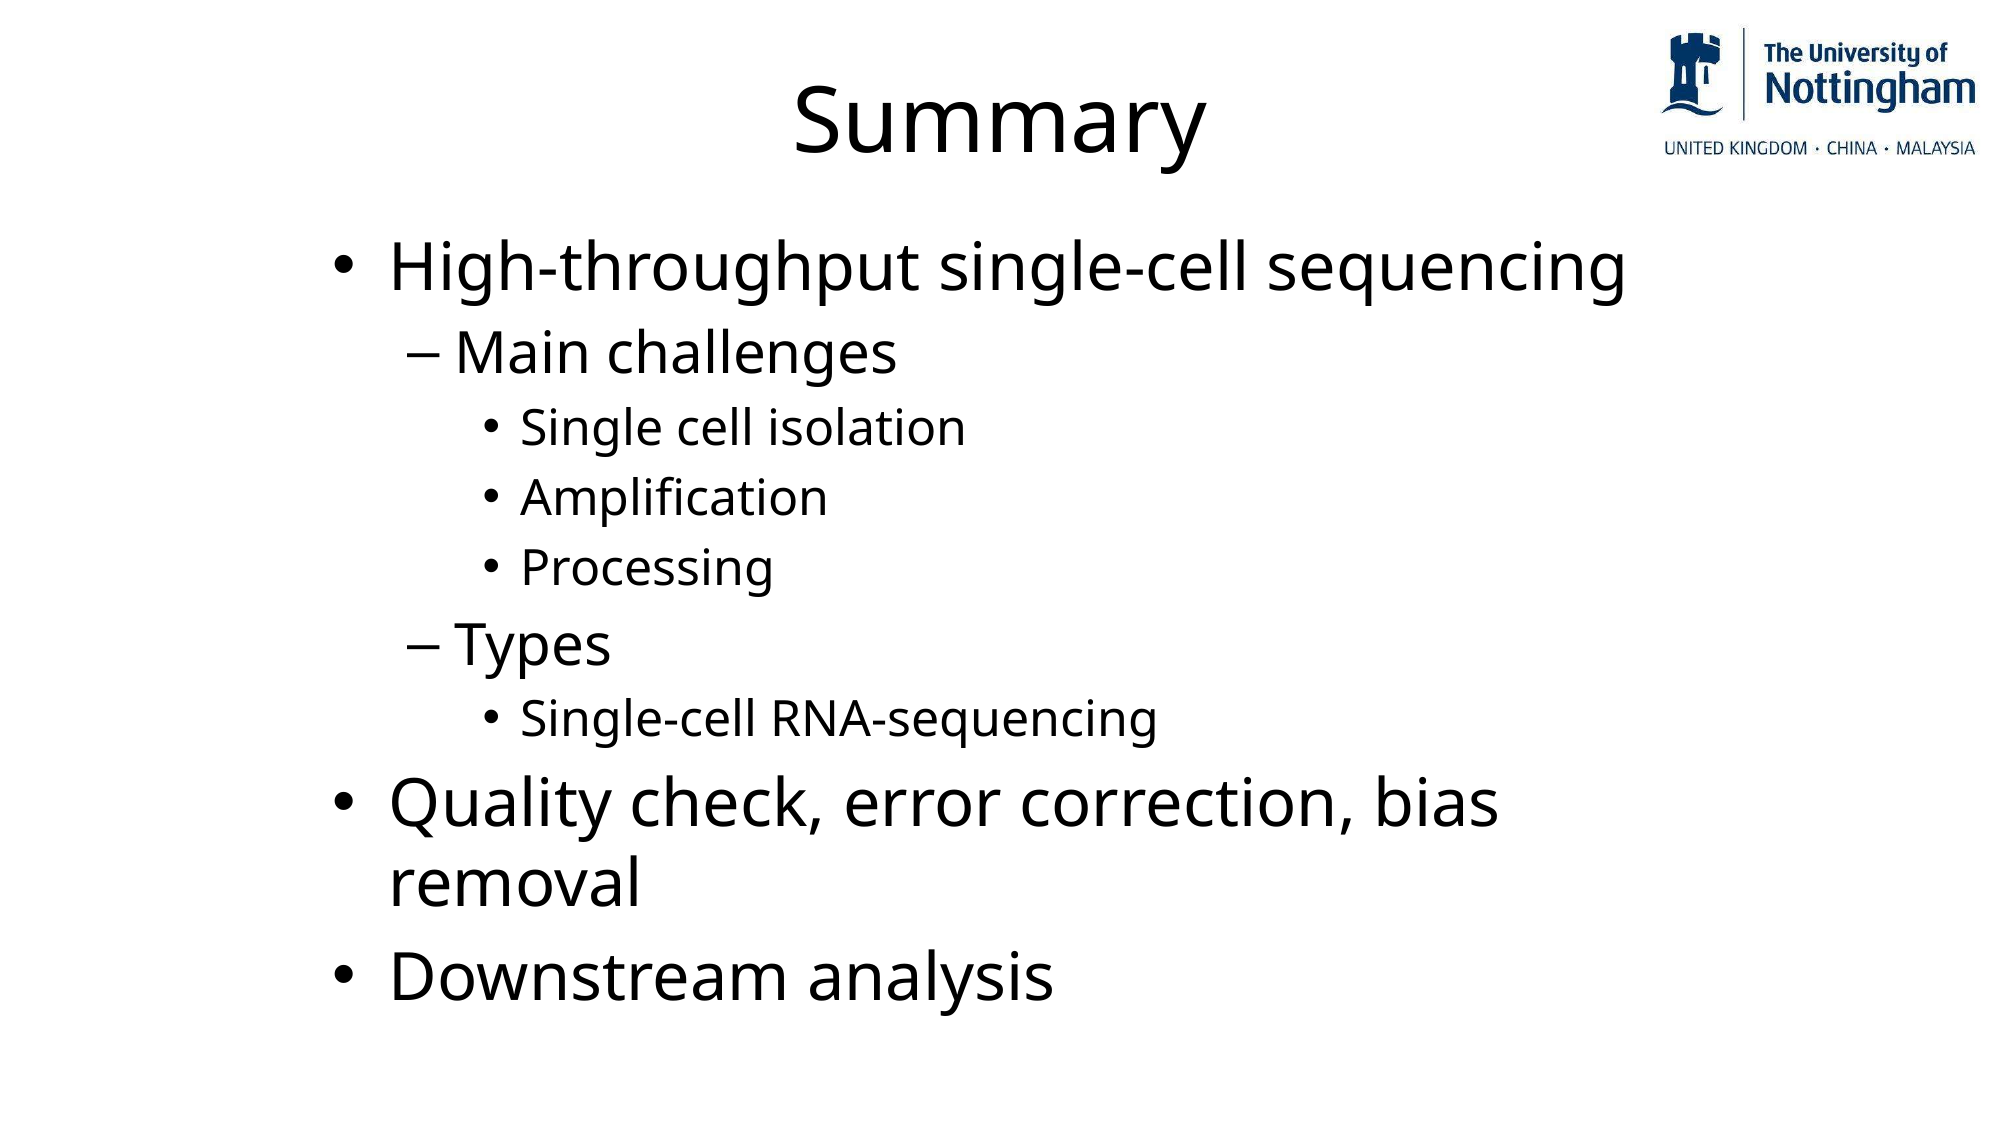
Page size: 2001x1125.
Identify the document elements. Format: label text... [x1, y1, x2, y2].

text_box High-throughput single-cell sequencing Main challenges Single cell isolation Amplification Processing Types Single-cell RNA-sequencing Quality check, error correction, bias removal Downstream analysis [317, 216, 1683, 1047]
picture [1654, 18, 1982, 164]
text_box Summary [317, 41, 1683, 192]
